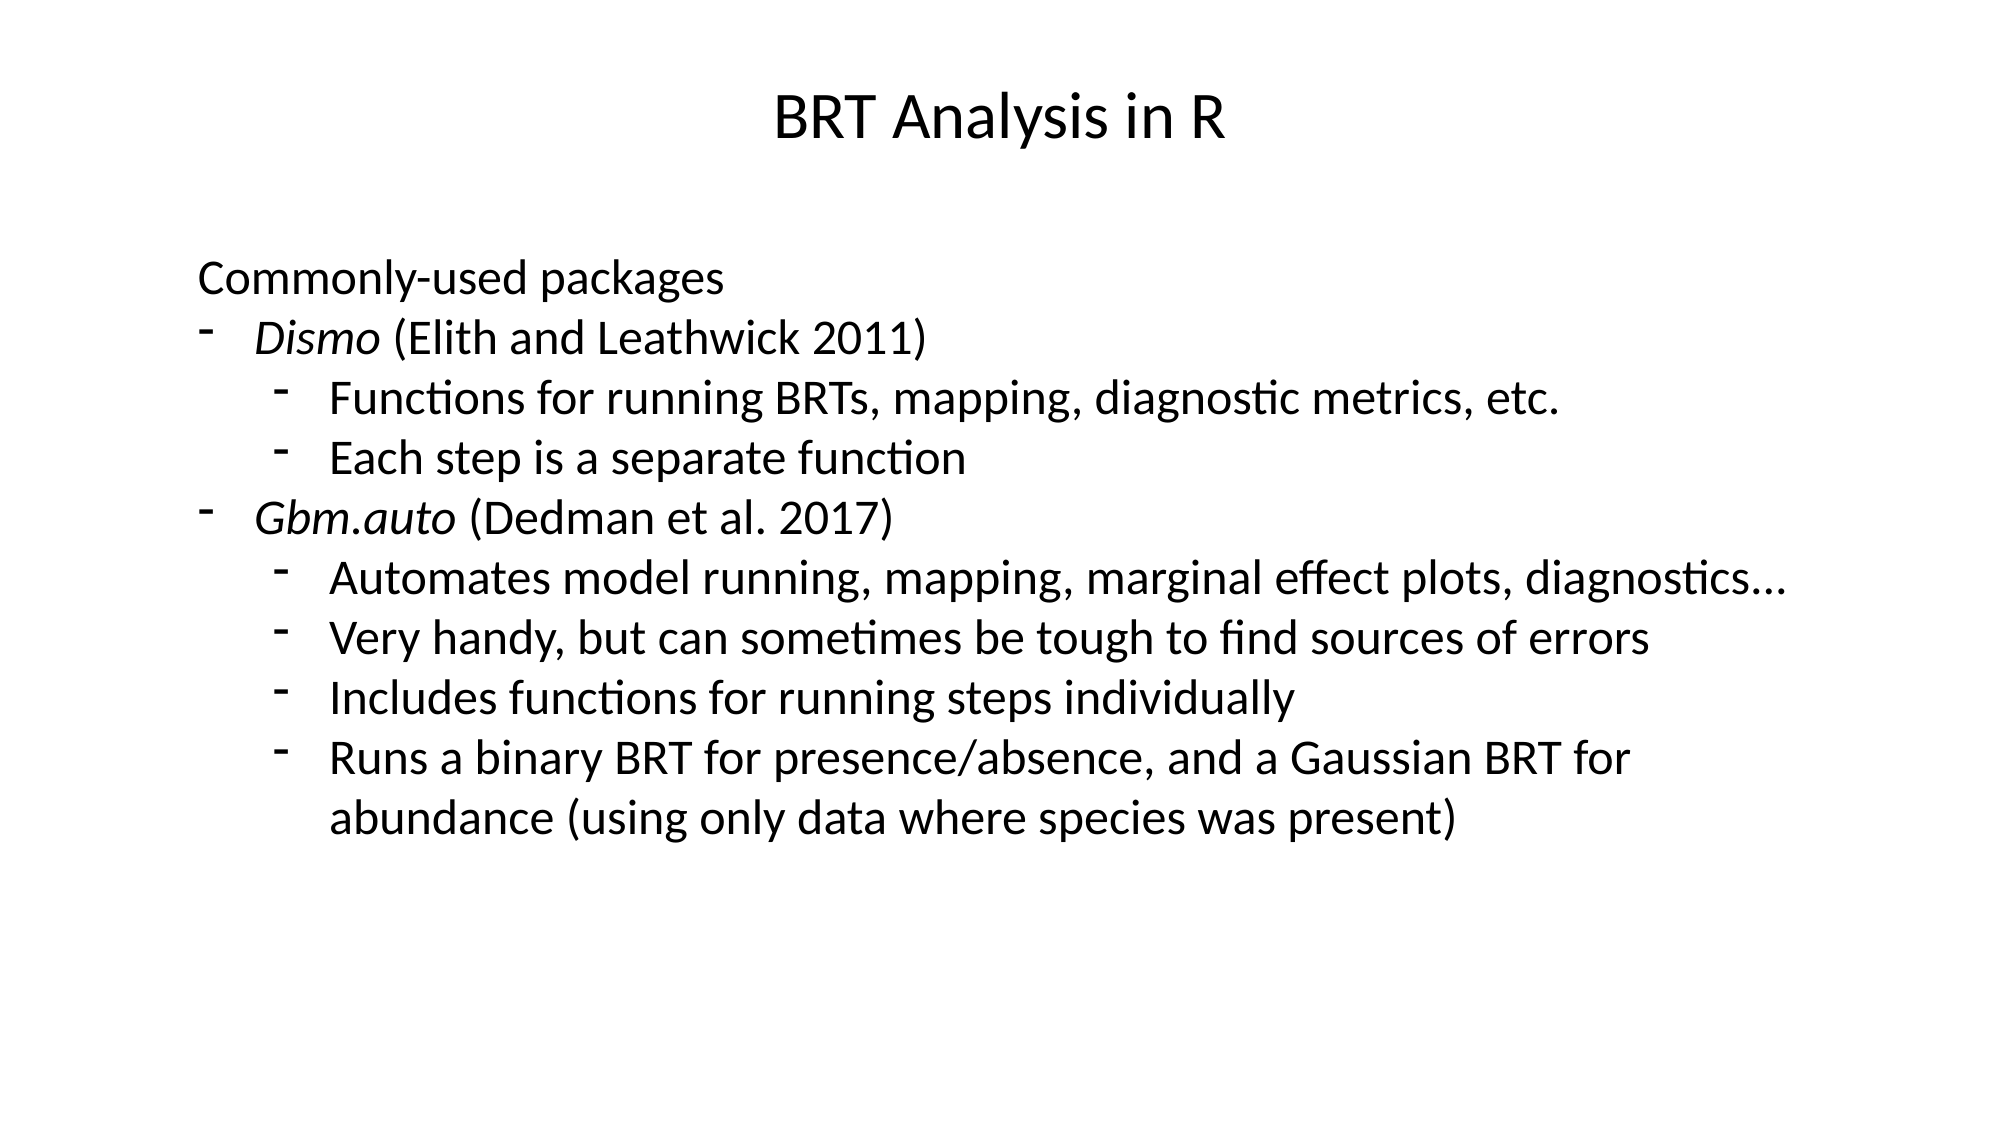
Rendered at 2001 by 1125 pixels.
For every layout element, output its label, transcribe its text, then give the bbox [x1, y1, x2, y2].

text_box Commonly-used packages Dismo (Elith and Leathwick 2011) Functions for running BRTs, mapping, diagnostic metrics, etc. Each step is a separate function Gbm.auto (Dedman et al. 2017) Automates model running, mapping, marginal effect plots, diagnostics... Very handy, but can sometimes be tough to find sources of errors Includes functions for running steps individually Runs a binary BRT for presence/absence, and a Gaussian BRT for abundance (using only data where species was present) [183, 237, 1817, 853]
text_box BRT Analysis in R [758, 64, 1242, 159]
